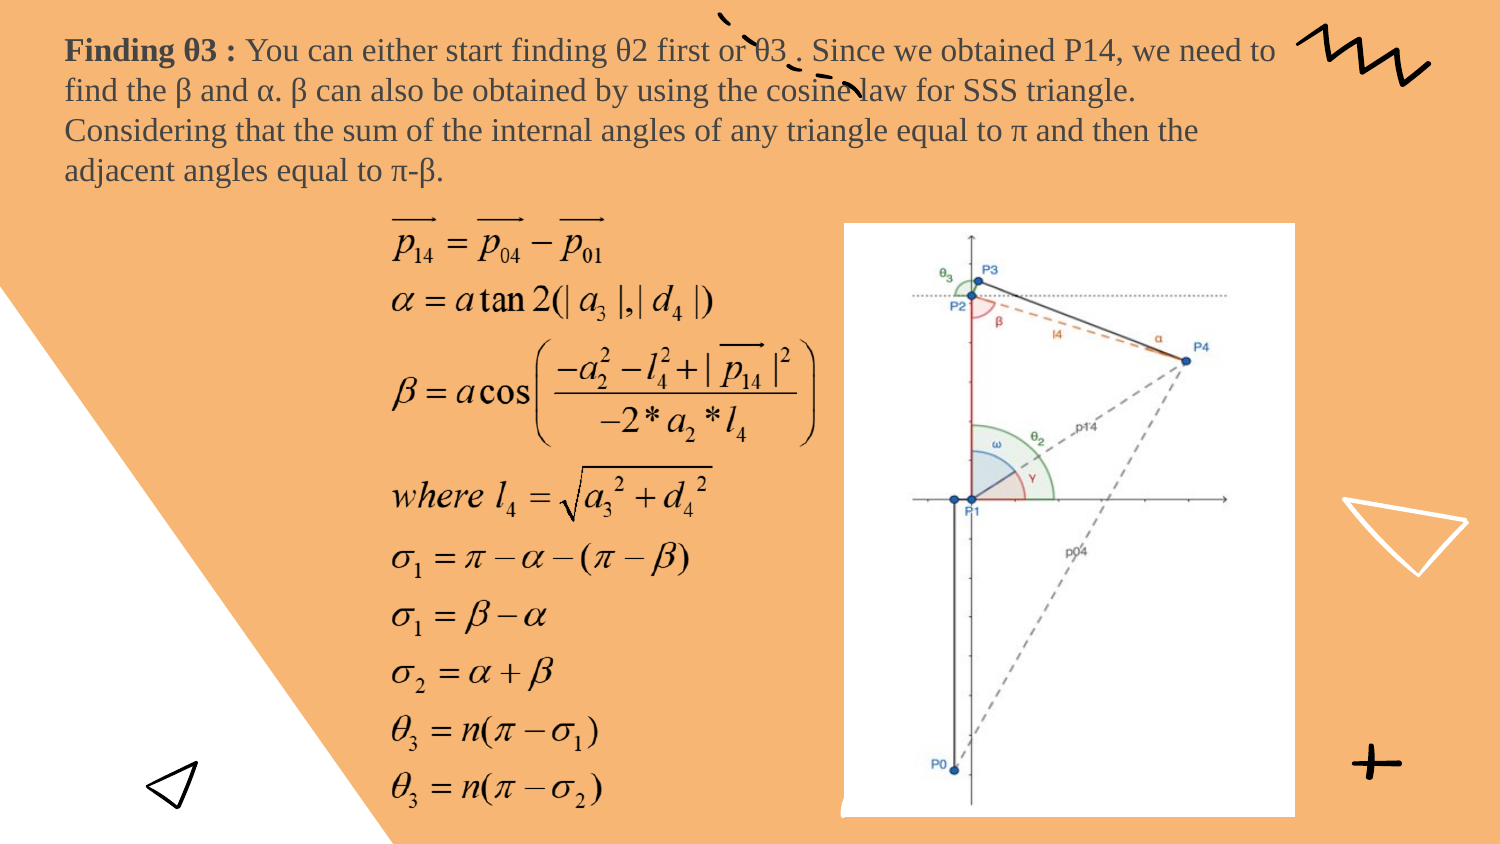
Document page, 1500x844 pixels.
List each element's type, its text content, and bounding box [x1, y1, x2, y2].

text_box Finding θ3 : You can either start finding θ2 first or θ3 . Since we obtained P14, we need to find the β and α. β can also be obtained by using the cosine law for SSS triangle. Considering that the sum of the internal angles of any triangle equal to π and then the adjacent angles equal to π-β. [49, 20, 1313, 196]
picture [385, 206, 836, 818]
picture [844, 223, 1296, 817]
